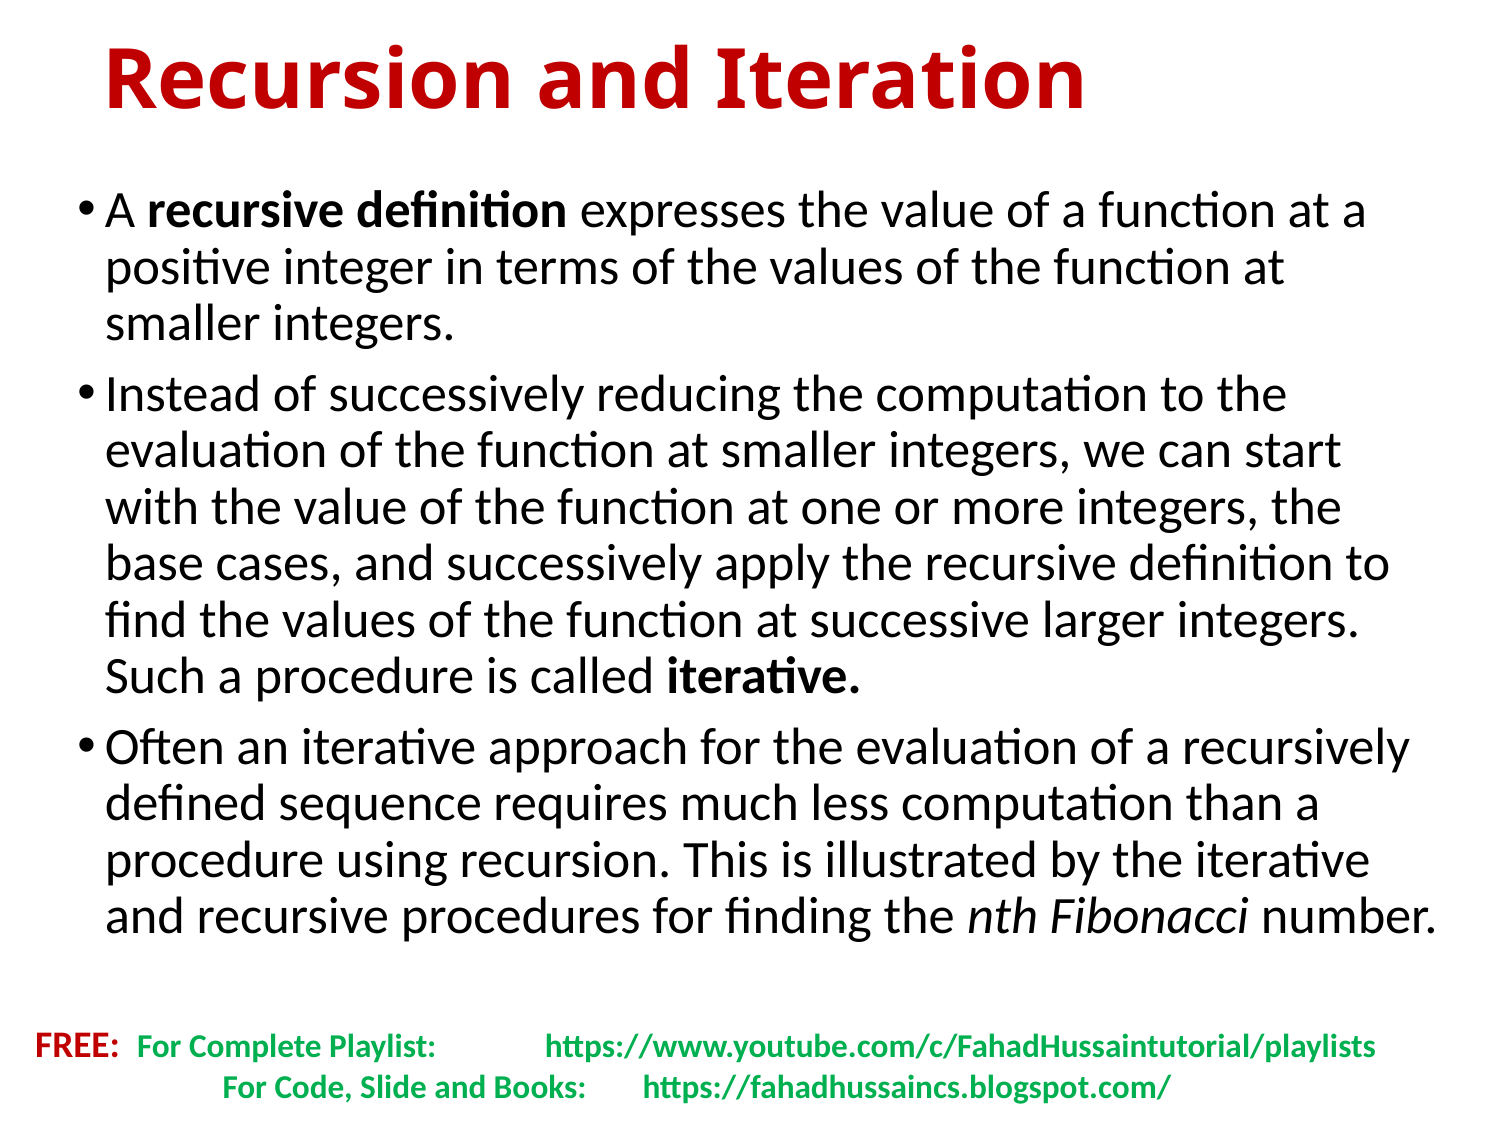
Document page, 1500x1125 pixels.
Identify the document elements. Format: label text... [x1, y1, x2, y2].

text_box FREE: For Complete Playlist: https://www.youtube.com/c/FahadHussaintutorial/playlists For Code, Slide and Books: https://fahadhussaincs.blogspot.com/ [20, 1012, 1480, 1113]
title Recursion and Iteration [87, 24, 1382, 139]
list A recursive definition expresses the value of a function at a positive integer in terms of the values of the function at smaller integers. Instead of successively reducing the computation to the evaluation of the function at smaller integers, we can start with the value of the function at one or more integers, the base cases, and successively apply the recursive definition to find the values of the function at successive larger integers. Such a procedure is called iterative. Often an iterative approach for the evaluation of a recursively defined sequence requires much less computation than a procedure using recursion. This is illustrated by the iterative and recursive procedures for finding the nth Fibonacci number. [62, 174, 1463, 1012]
